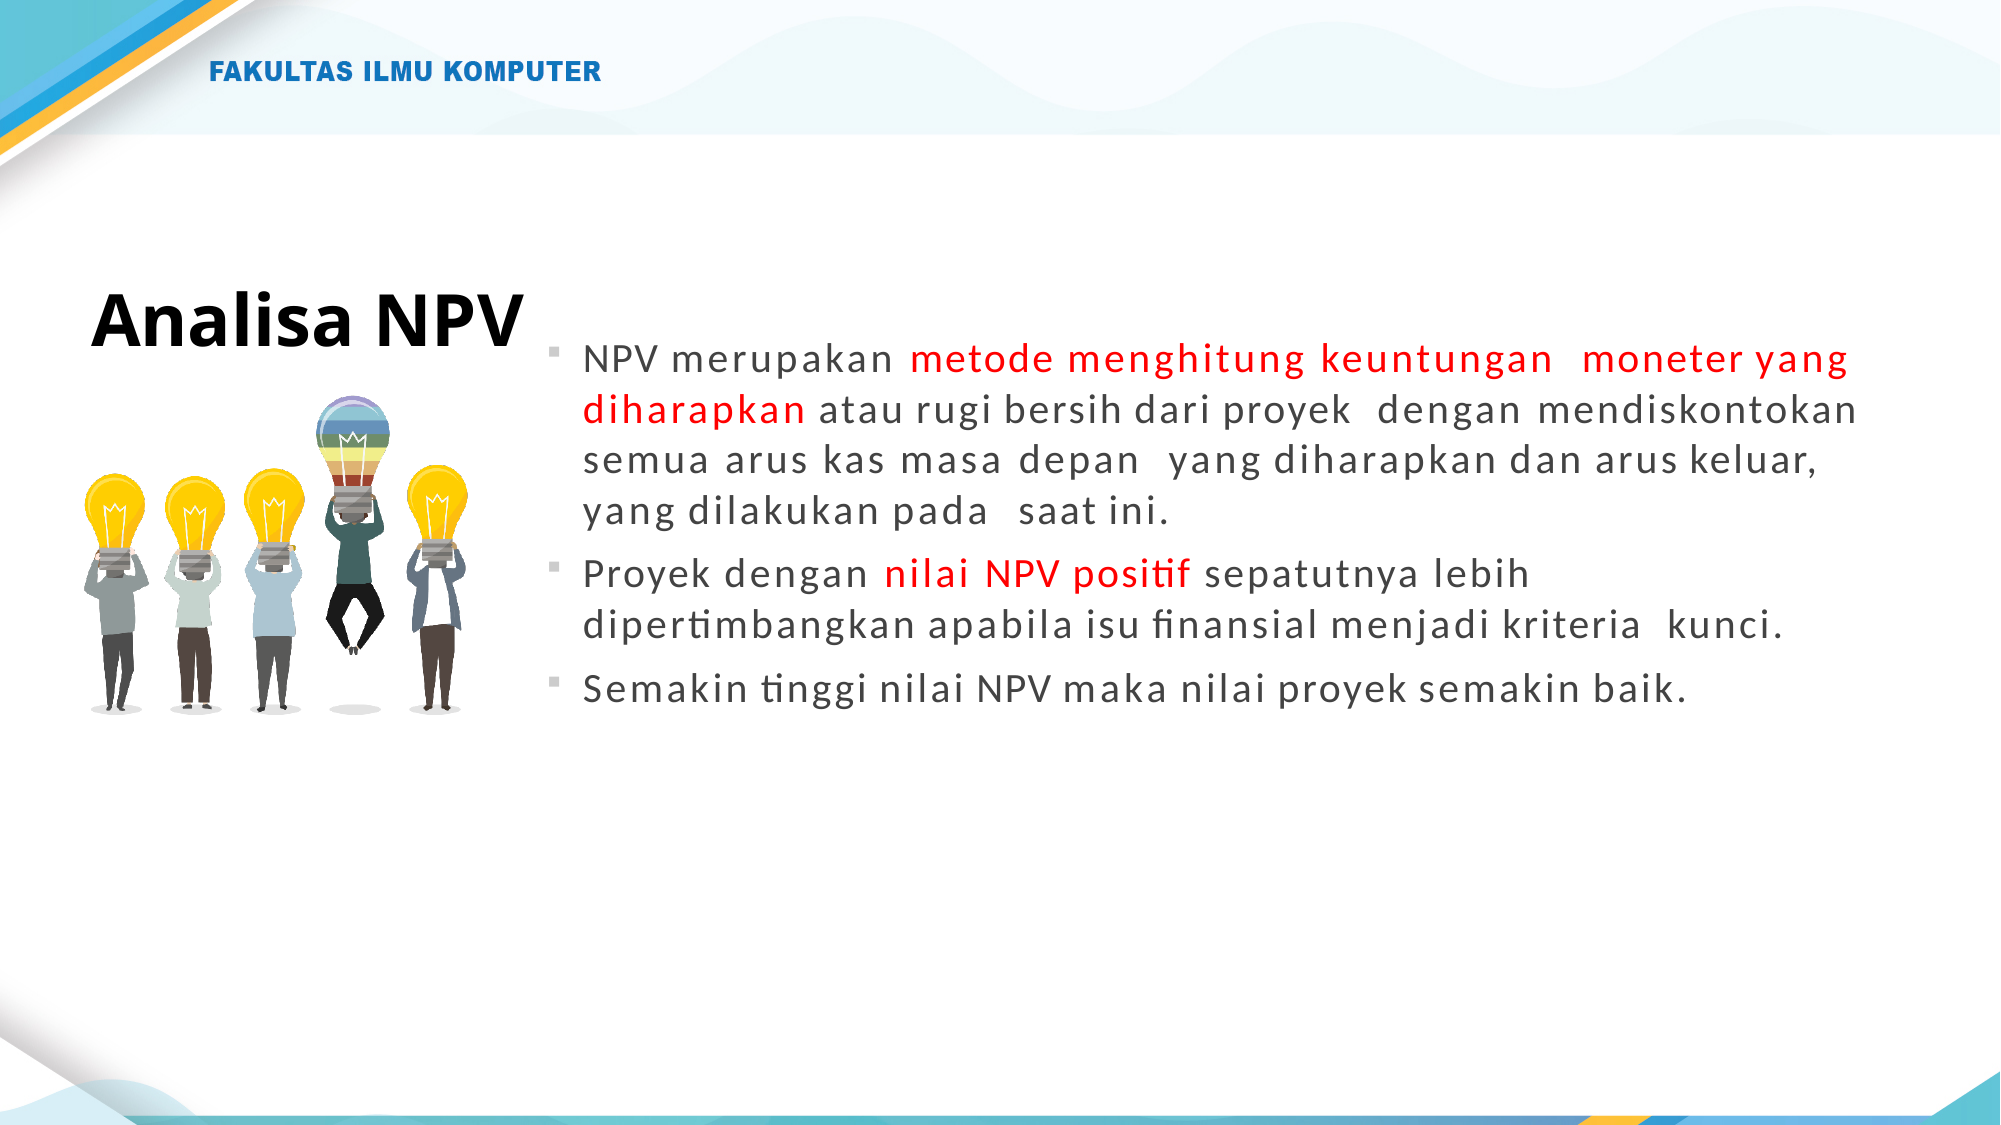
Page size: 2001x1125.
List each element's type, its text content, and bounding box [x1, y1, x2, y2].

picture [0, 0, 2000, 1125]
text_box Analisa NPV [76, 238, 540, 408]
text_box NPV merupakan metode menghitung keuntungan moneter yang diharapkan atau rugi bersih dari proyek dengan mendiskontokan semua arus kas masa depan yang diharapkan dan arus keluar, yang dilakukan pada saat ini. Proyek dengan nilai NPV positif sepatutnya lebih dipertimbangkan apabila isu finansial menjadi kriteria kunci. Semakin tinggi nilai NPV maka nilai proyek semakin baik. [529, 323, 1947, 719]
